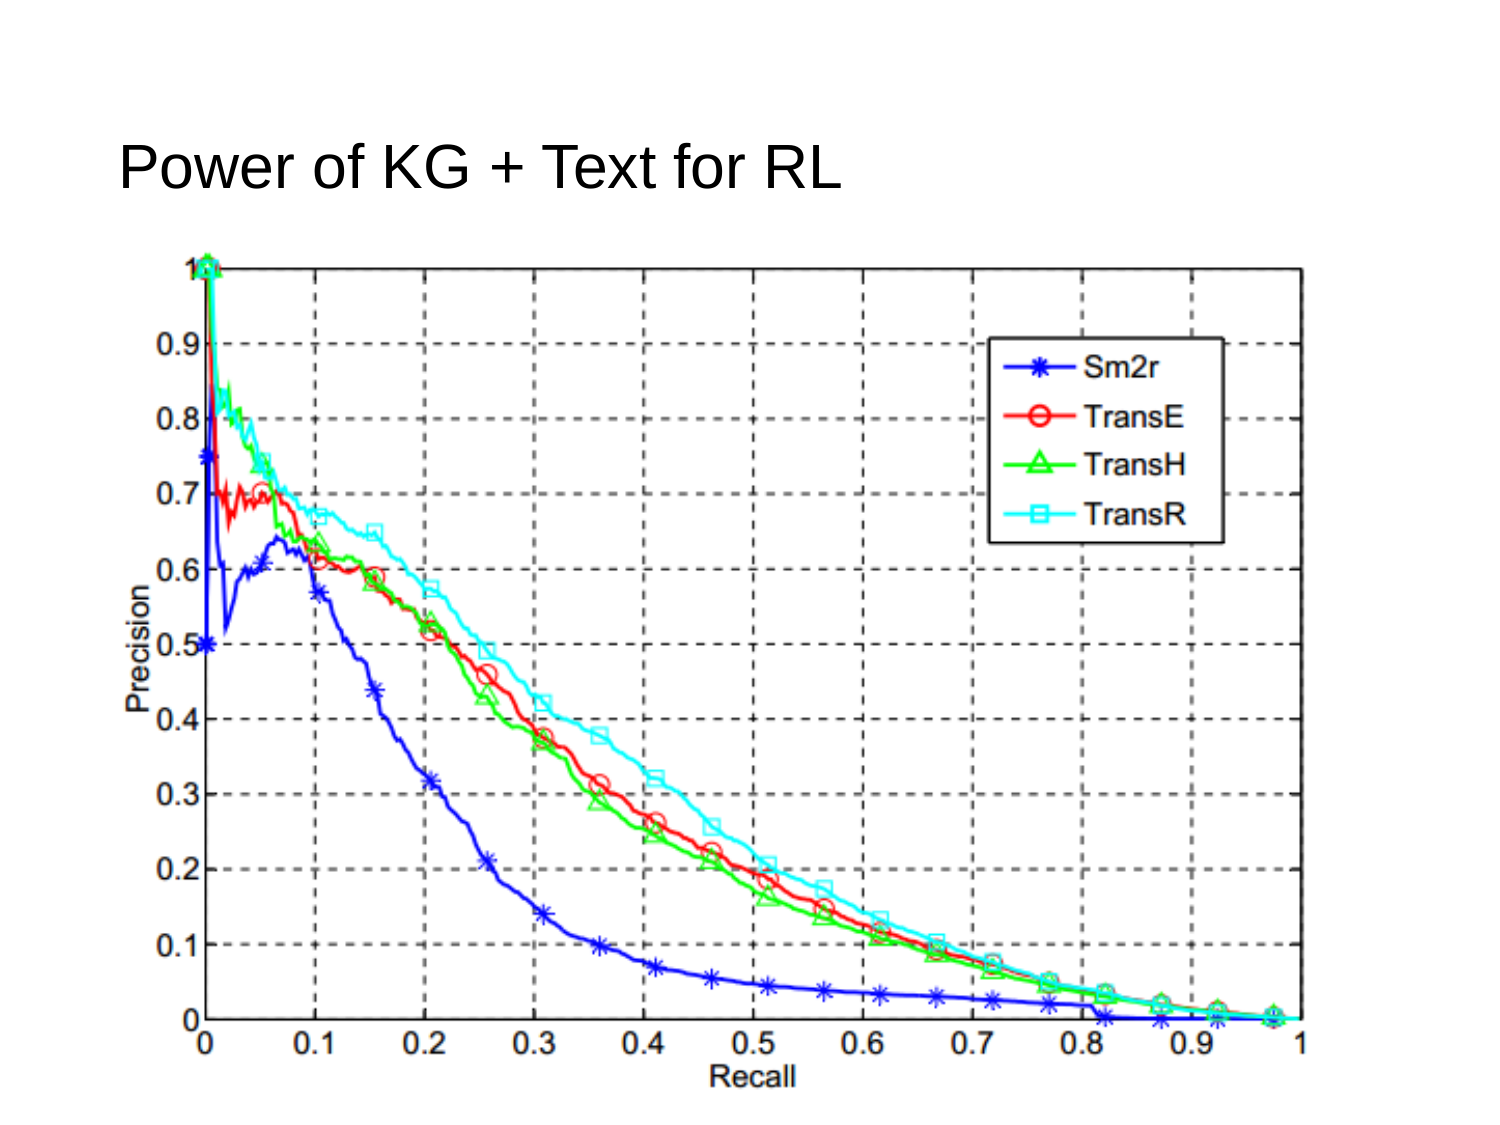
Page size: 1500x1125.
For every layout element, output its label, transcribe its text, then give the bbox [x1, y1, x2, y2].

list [118, 235, 1321, 1100]
title Power of KG + Text for RL [103, 59, 1397, 278]
